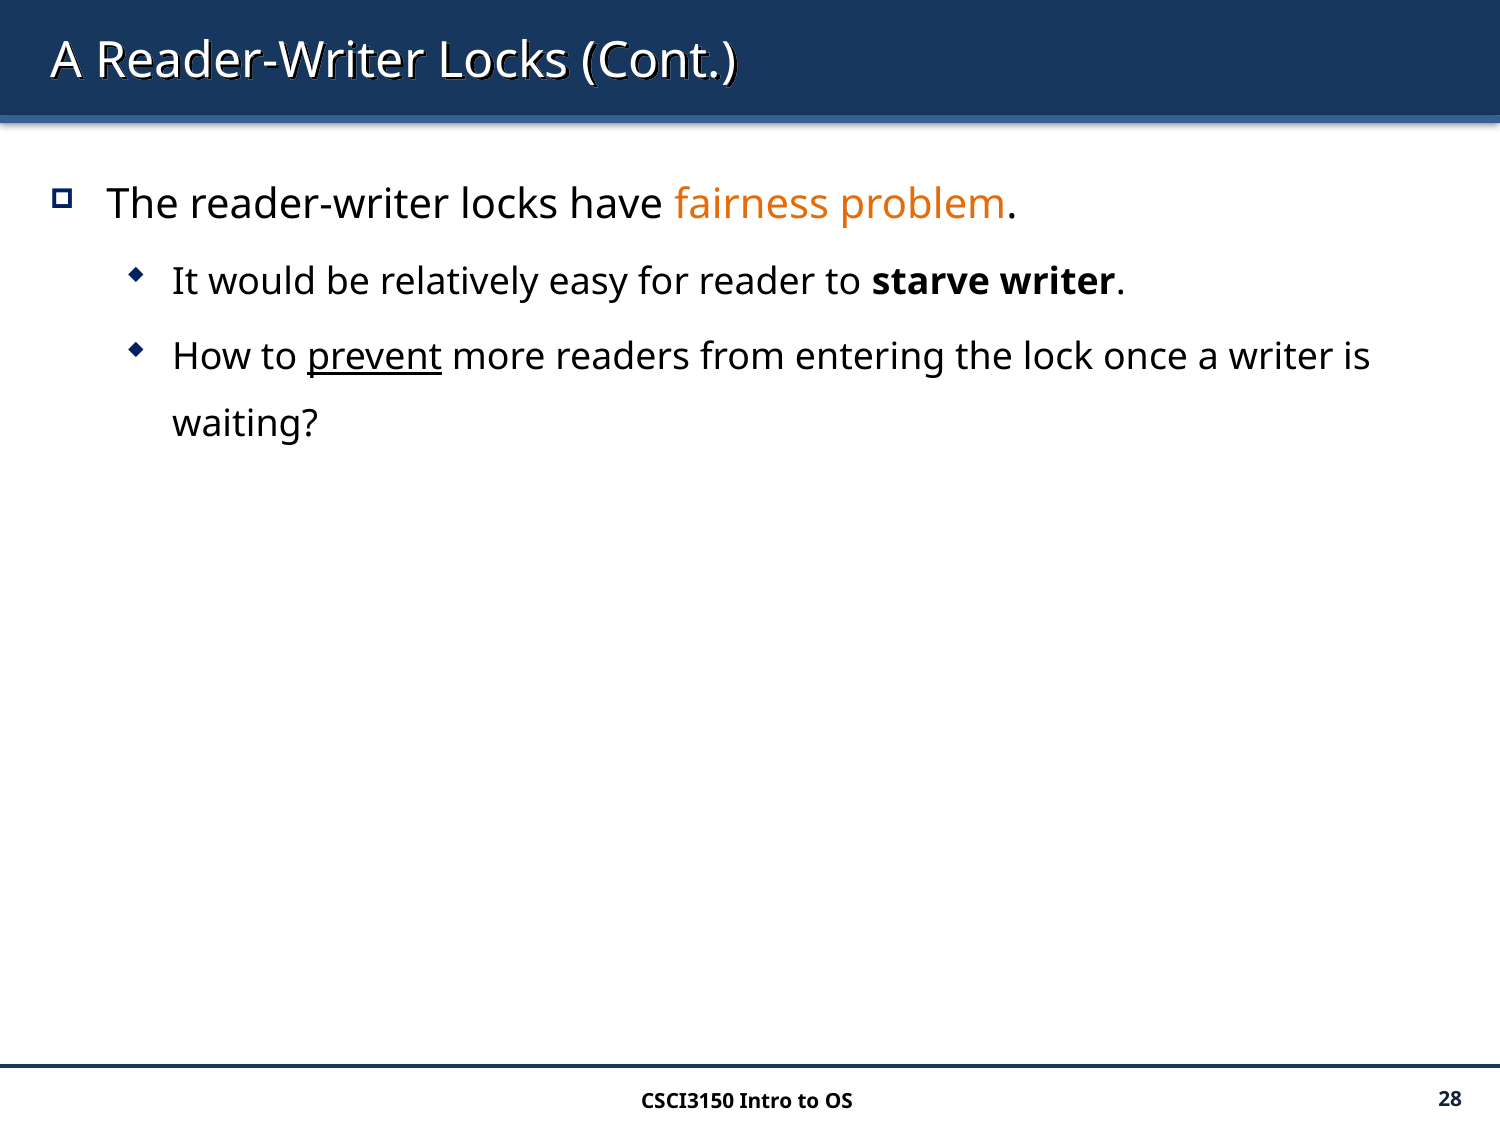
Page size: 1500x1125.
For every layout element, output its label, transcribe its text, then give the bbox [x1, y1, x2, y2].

list The reader-writer locks have fairness problem. It would be relatively easy for reader to starve writer. How to prevent more readers from entering the lock once a writer is waiting? [34, 144, 1477, 1048]
footer CSCI3150 Intro to OS [497, 1079, 997, 1117]
slide_number 28 [1306, 1081, 1483, 1118]
title A Reader-Writer Locks (Cont.) [34, 8, 1477, 106]
